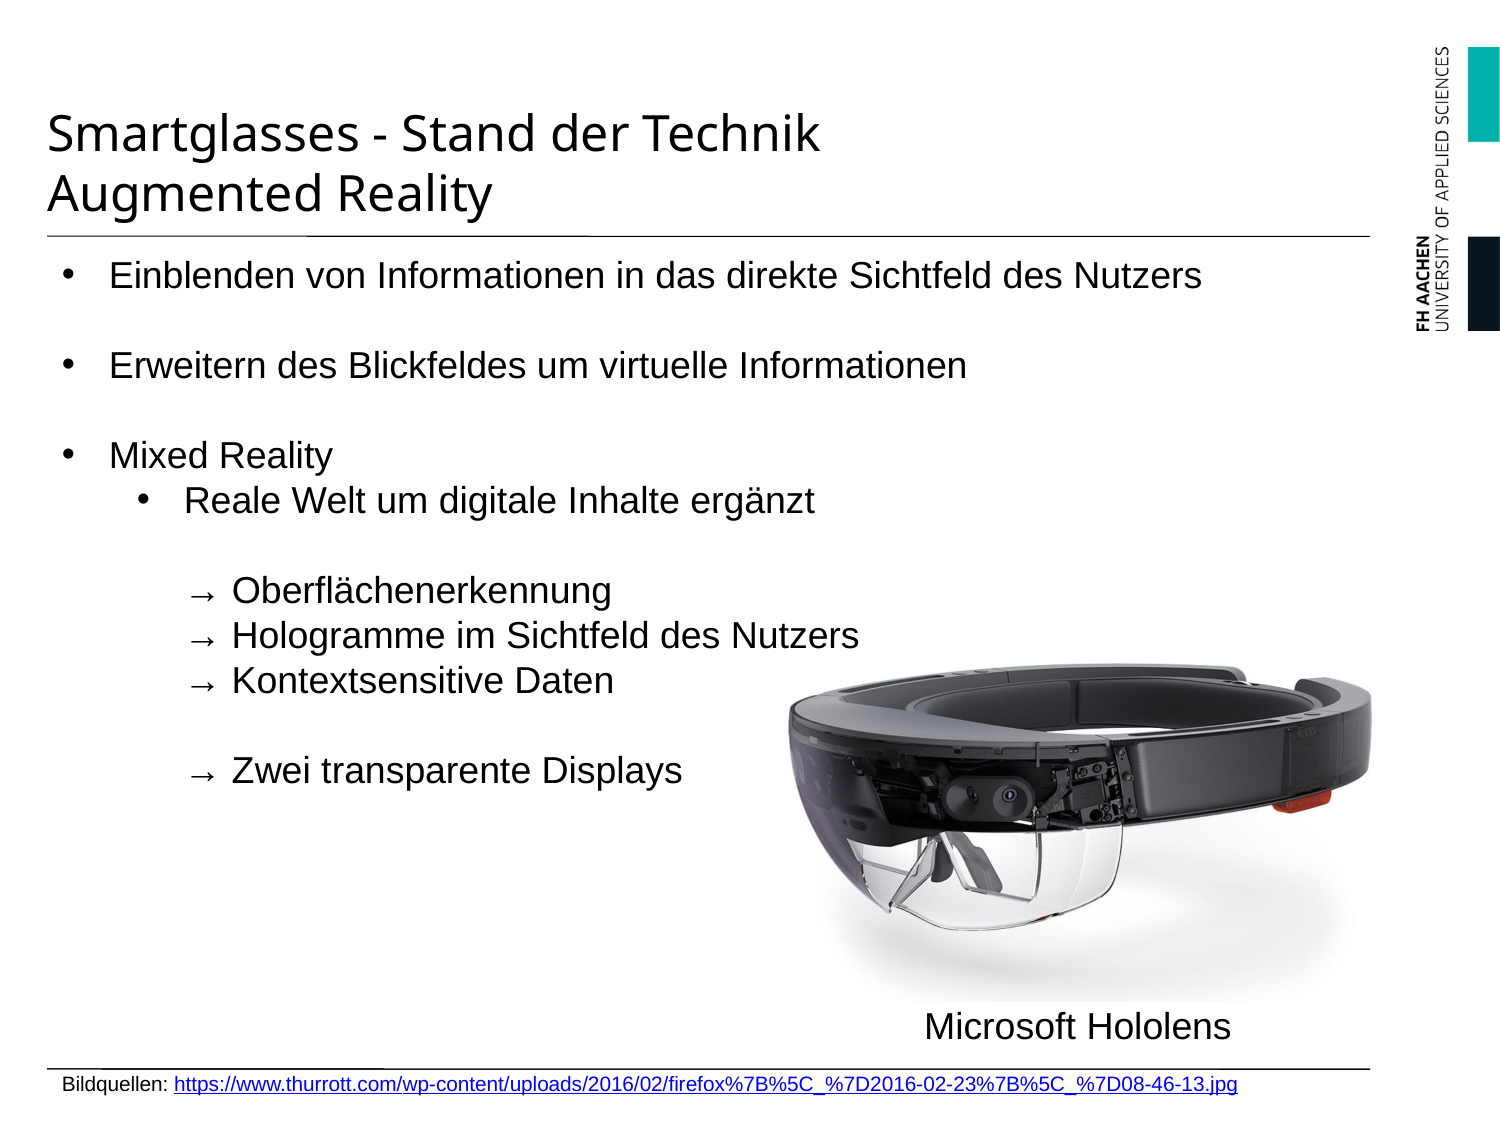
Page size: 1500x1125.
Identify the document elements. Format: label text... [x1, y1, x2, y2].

title Smartglasses - Stand der Technik Augmented Reality [47, 101, 1371, 220]
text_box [726, 606, 1430, 1073]
picture [1404, 47, 1500, 331]
text_box Bildquellen: https://www.thurrott.com/wp-content/uploads/2016/02/firefox%7B%5C_%7D2016-02-23%7B%5C_%7D08-46-13.jpg [47, 1063, 1441, 1103]
text_box Einblenden von Informationen in das direkte Sichtfeld des Nutzers Erweitern des Blickfeldes um virtuelle Informationen Mixed Reality Reale Welt um digitale Inhalte ergänzt → Oberflächenerkennung → Hologramme im Sichtfeld des Nutzers → Kontextsensitive Daten → Zwei transparente Displays [47, 243, 1370, 799]
